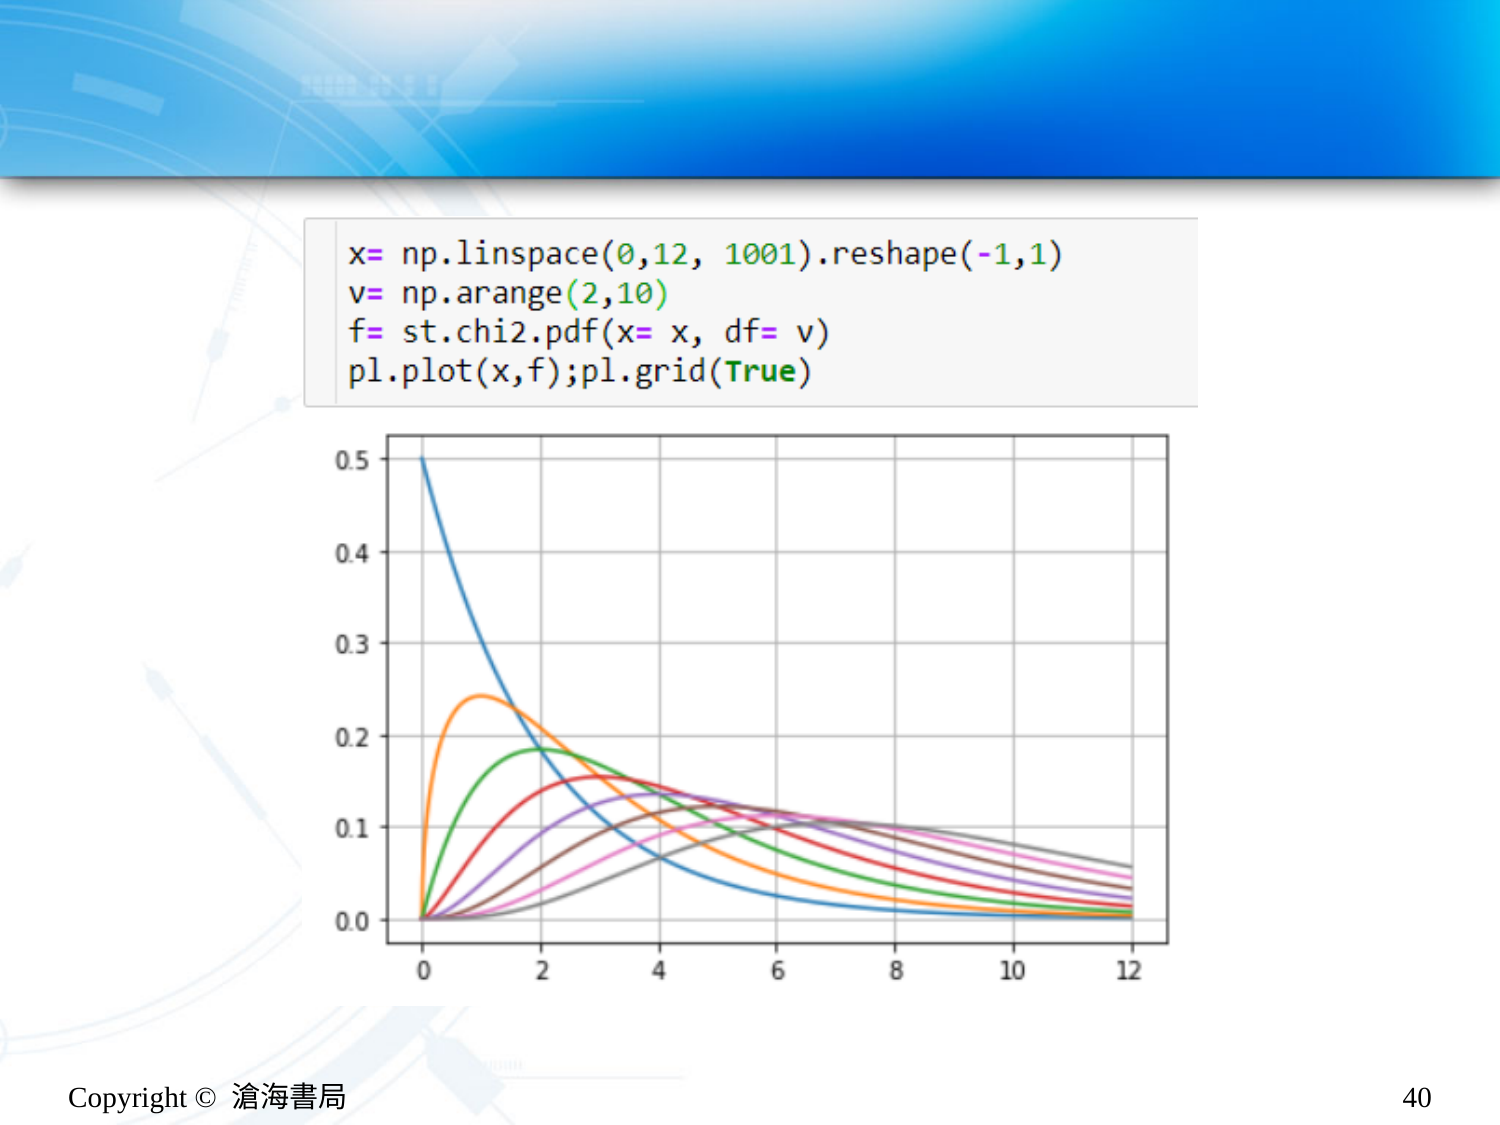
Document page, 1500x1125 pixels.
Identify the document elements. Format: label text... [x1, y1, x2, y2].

picture [0, 0, 1500, 1125]
slide_number 40 [1134, 1070, 1448, 1125]
slide_number Copyright © 滄海書局 [52, 1070, 366, 1125]
